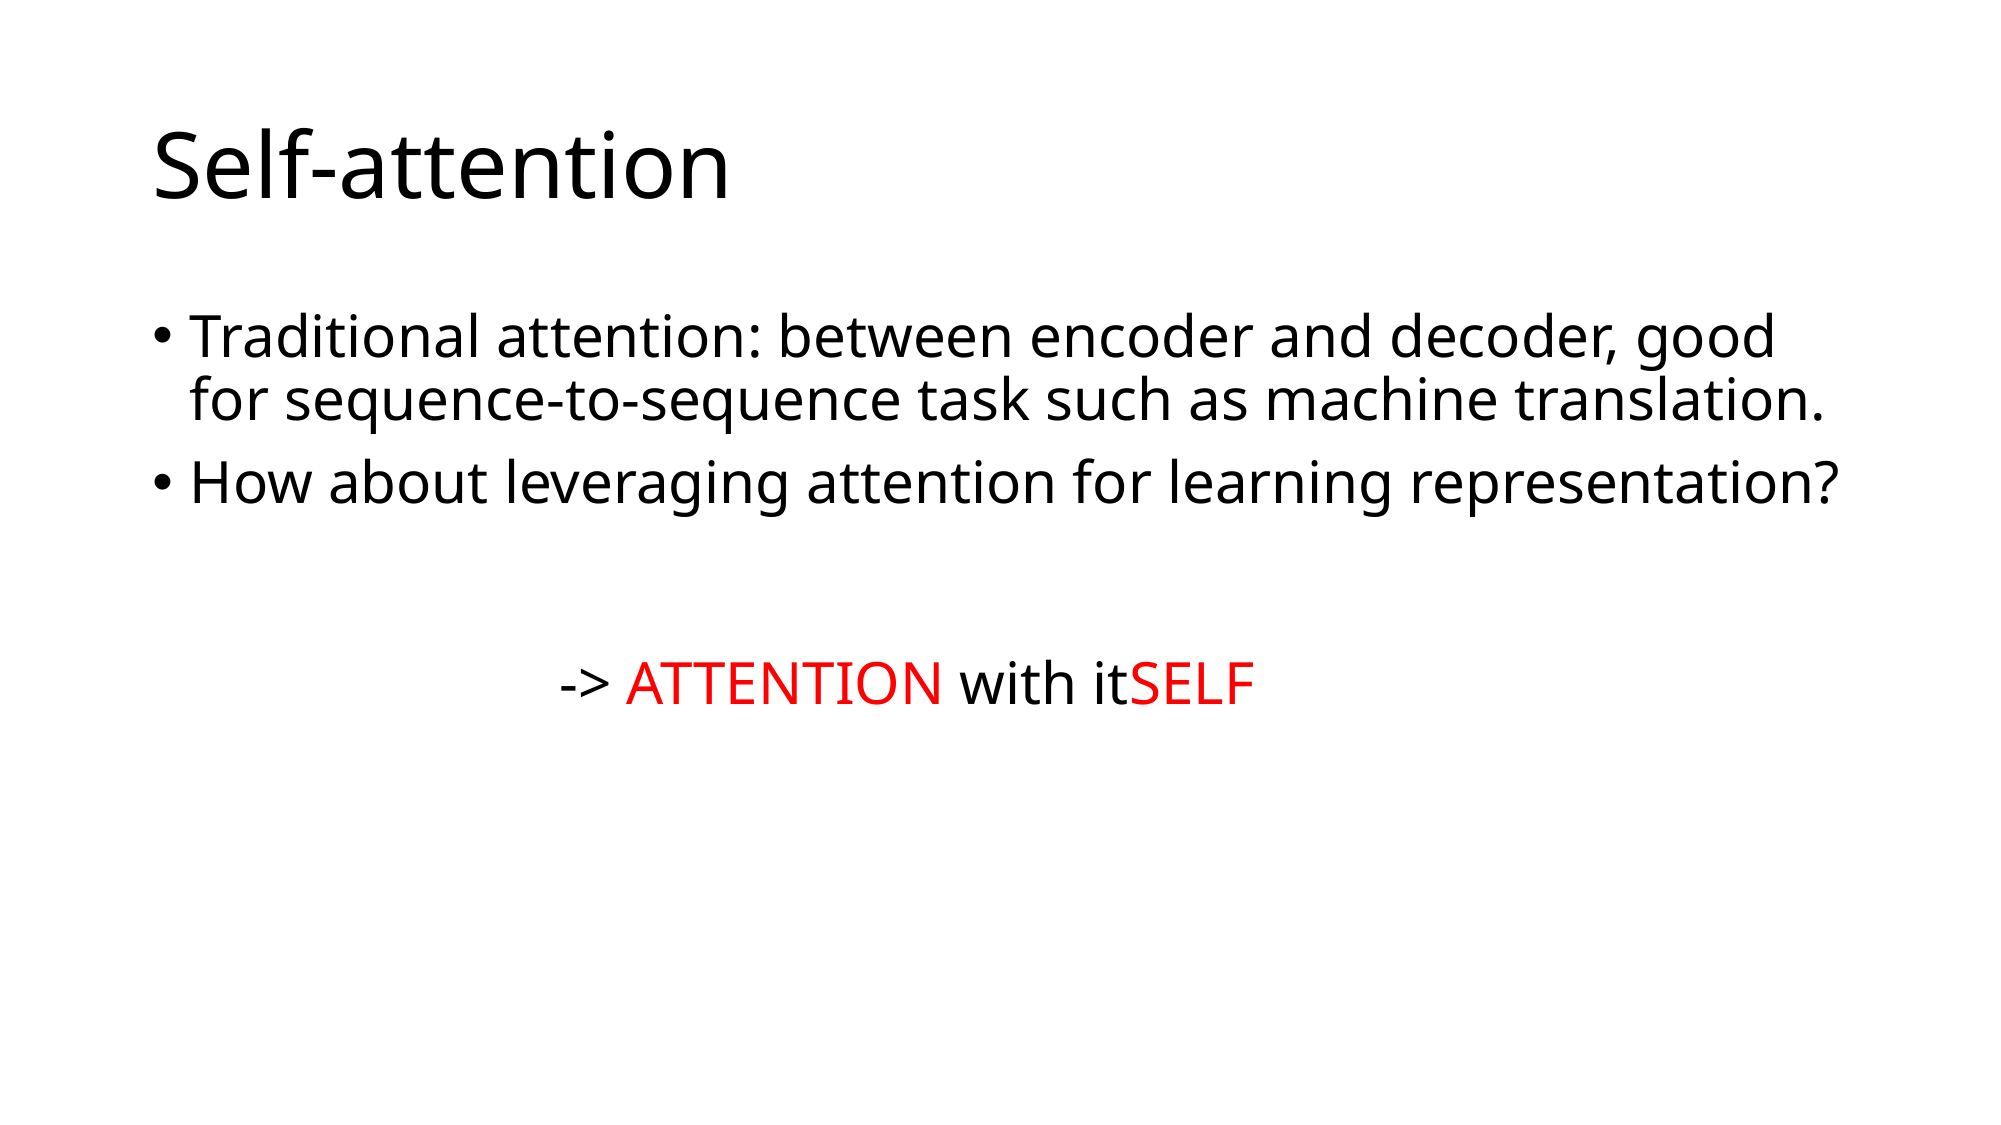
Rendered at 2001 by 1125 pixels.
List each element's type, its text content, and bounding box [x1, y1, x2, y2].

text_box -> ATTENTION with itSELF [509, 638, 1305, 724]
list Traditional attention: between encoder and decoder, good for sequence-to-sequence task such as machine translation. How about leveraging attention for learning representation? [137, 299, 1863, 1014]
title Self-attention [137, 59, 1863, 278]
